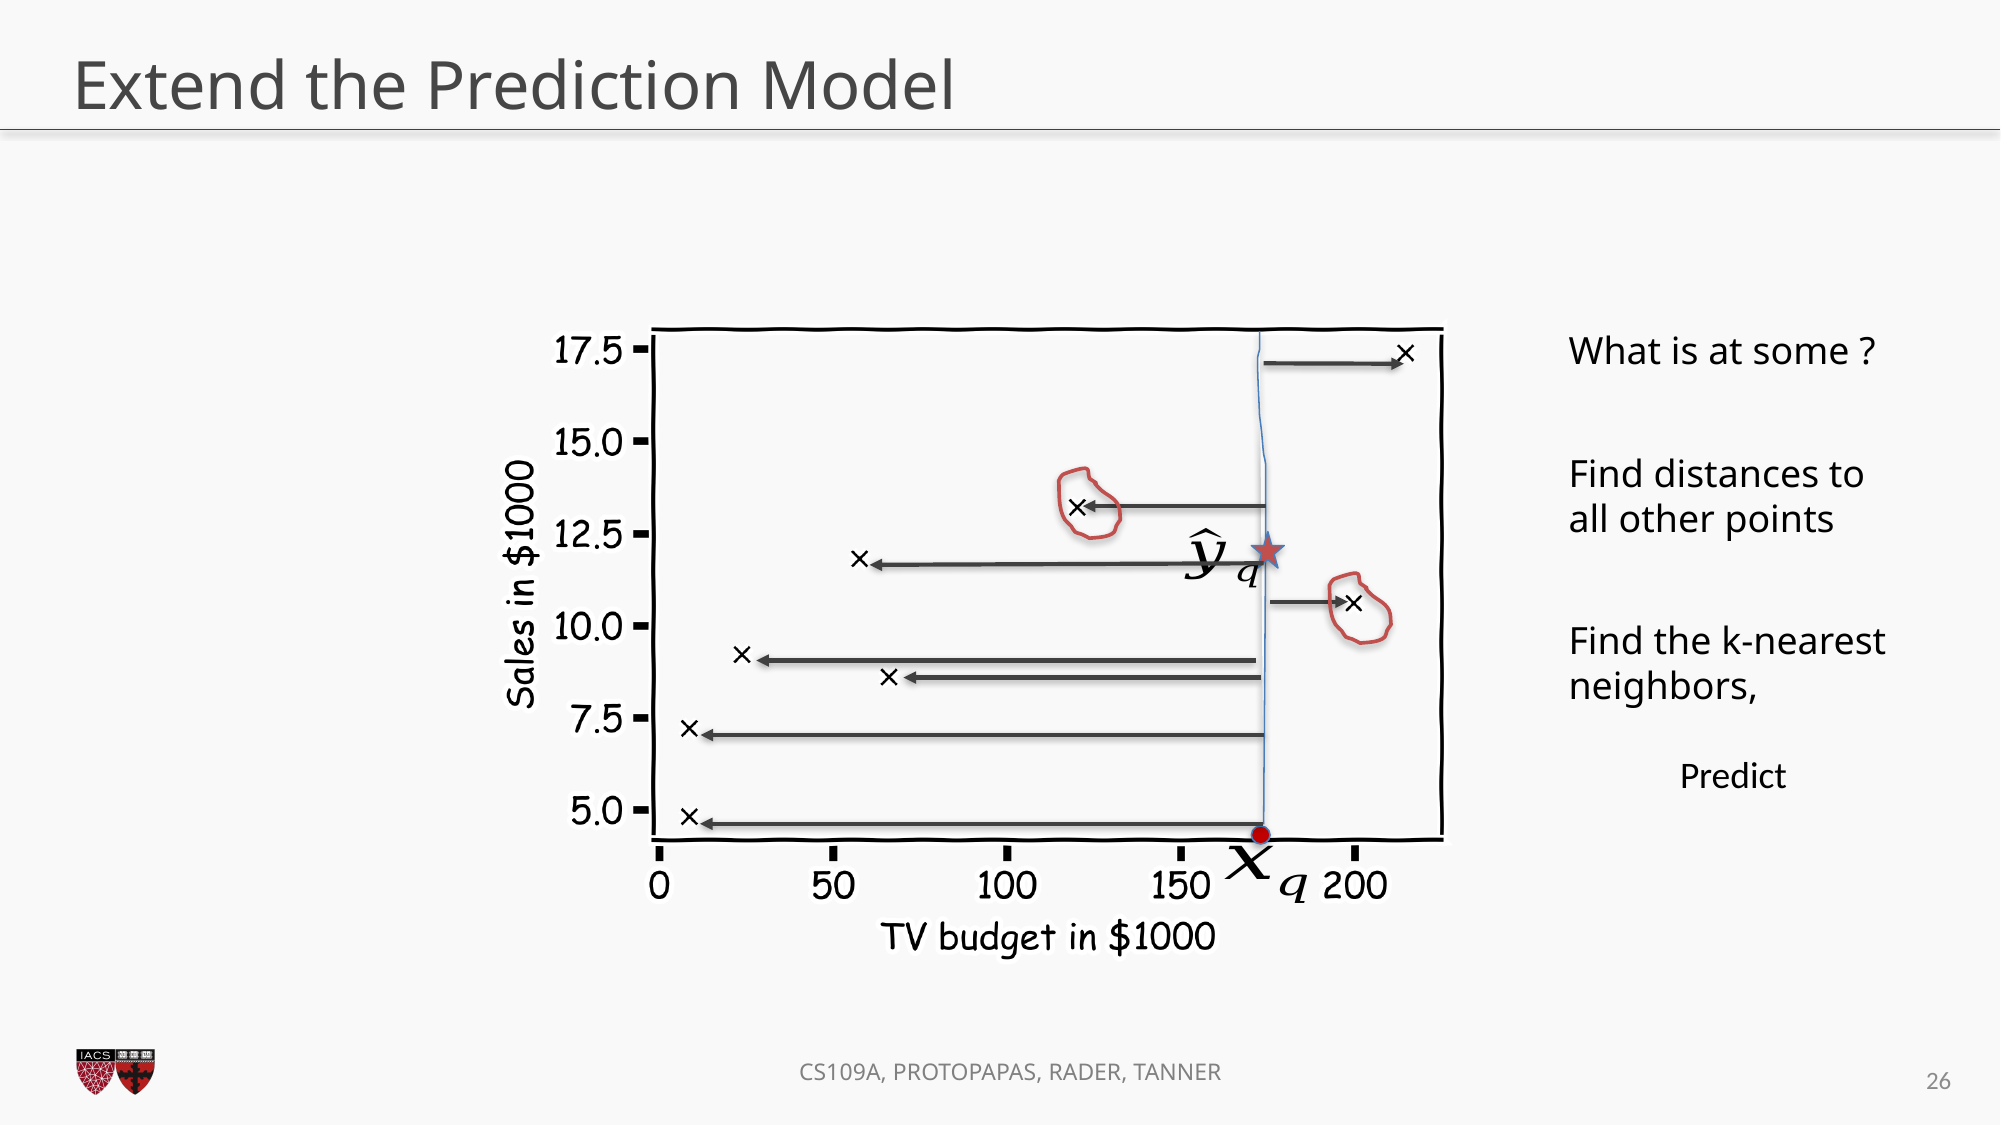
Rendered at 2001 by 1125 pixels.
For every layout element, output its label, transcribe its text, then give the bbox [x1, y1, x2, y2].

picture [428, 239, 1555, 990]
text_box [1409, 468, 1953, 812]
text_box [1409, 442, 1898, 466]
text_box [699, 362, 1405, 824]
picture [75, 1049, 155, 1095]
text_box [1409, 819, 1923, 824]
title Extend the Prediction Model [57, 35, 1943, 162]
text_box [1218, 319, 1969, 904]
text_box [1173, 1038, 1204, 1100]
slide_number 25 [1500, 1050, 1967, 1110]
